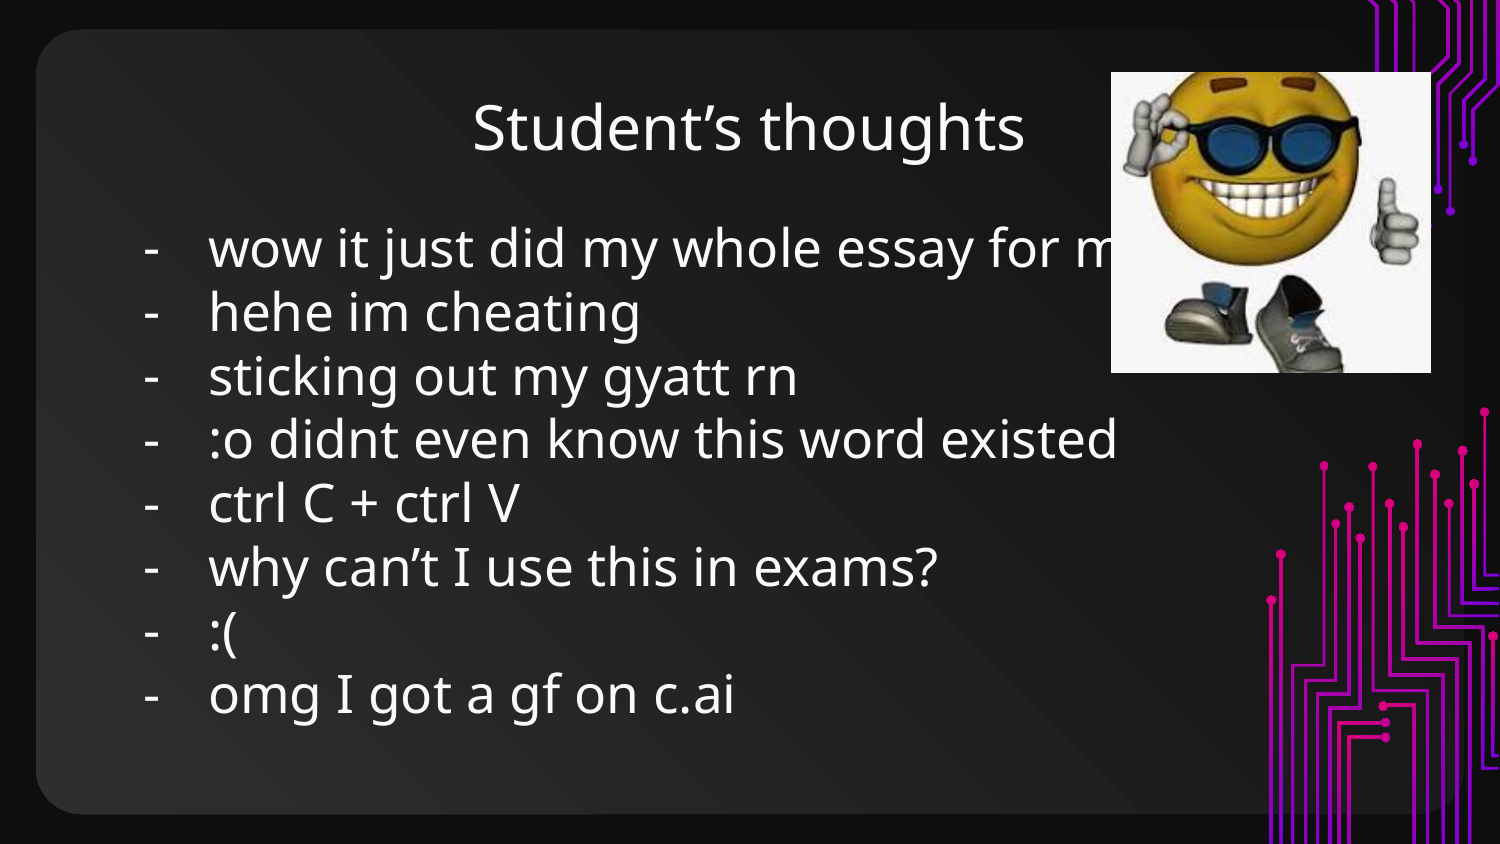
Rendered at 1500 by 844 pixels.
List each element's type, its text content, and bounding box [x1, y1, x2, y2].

title Student’s thoughts [118, 72, 1110, 167]
list wow it just did my whole essay for me hehe im cheating sticking out my gyatt rn :o didnt even know this word existed ctrl C + ctrl V why can’t I use this in exams? :( omg I got a gf on c.ai [118, 199, 1382, 760]
picture [1111, 72, 1431, 374]
